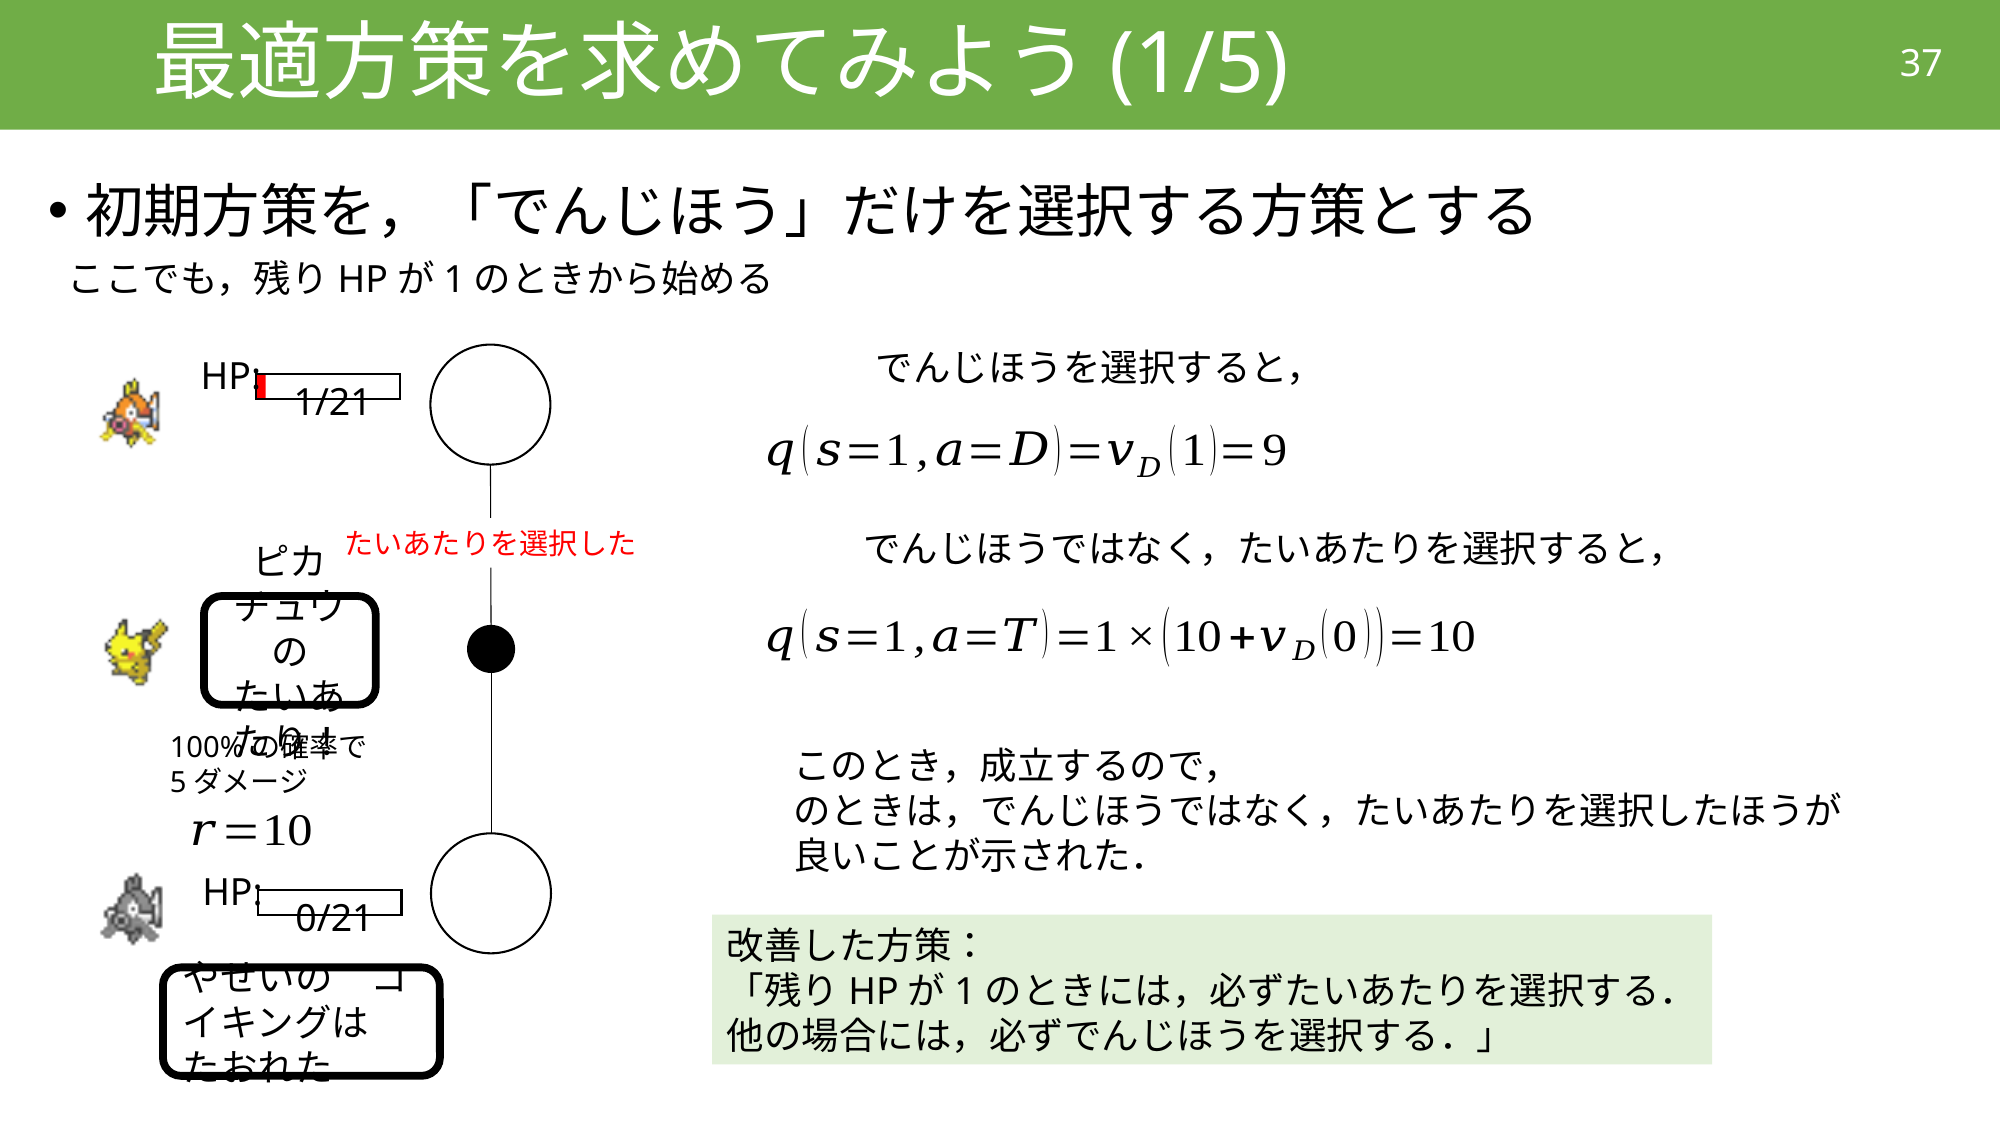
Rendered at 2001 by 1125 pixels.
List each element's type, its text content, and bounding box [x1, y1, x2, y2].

text_box 0/21 [270, 916, 389, 947]
title 最適方策を求めてみよう(1/5) [137, 11, 1863, 119]
text_box HP: [185, 344, 276, 405]
text_box ピカチュウの たいあたり！ [202, 594, 377, 706]
text_box 100%の確率で 5ダメージ [155, 720, 383, 806]
picture [80, 345, 188, 453]
text_box やせいの コイキングは たおれた [161, 966, 441, 1077]
text_box [467, 624, 516, 673]
text_box HP: [190, 860, 278, 920]
text_box [257, 889, 403, 916]
text_box [255, 373, 401, 400]
text_box 1/21 [268, 400, 387, 431]
picture [82, 841, 190, 949]
text_box ここでも，残りHPが1のときから始める [52, 247, 789, 308]
text_box たいあたりを選択した [329, 518, 490, 568]
text_box [429, 343, 552, 466]
text_box [429, 832, 553, 955]
text_box たいあたりを選択した [492, 518, 652, 568]
picture [82, 586, 190, 694]
slide_number 37 [1507, 34, 1958, 95]
